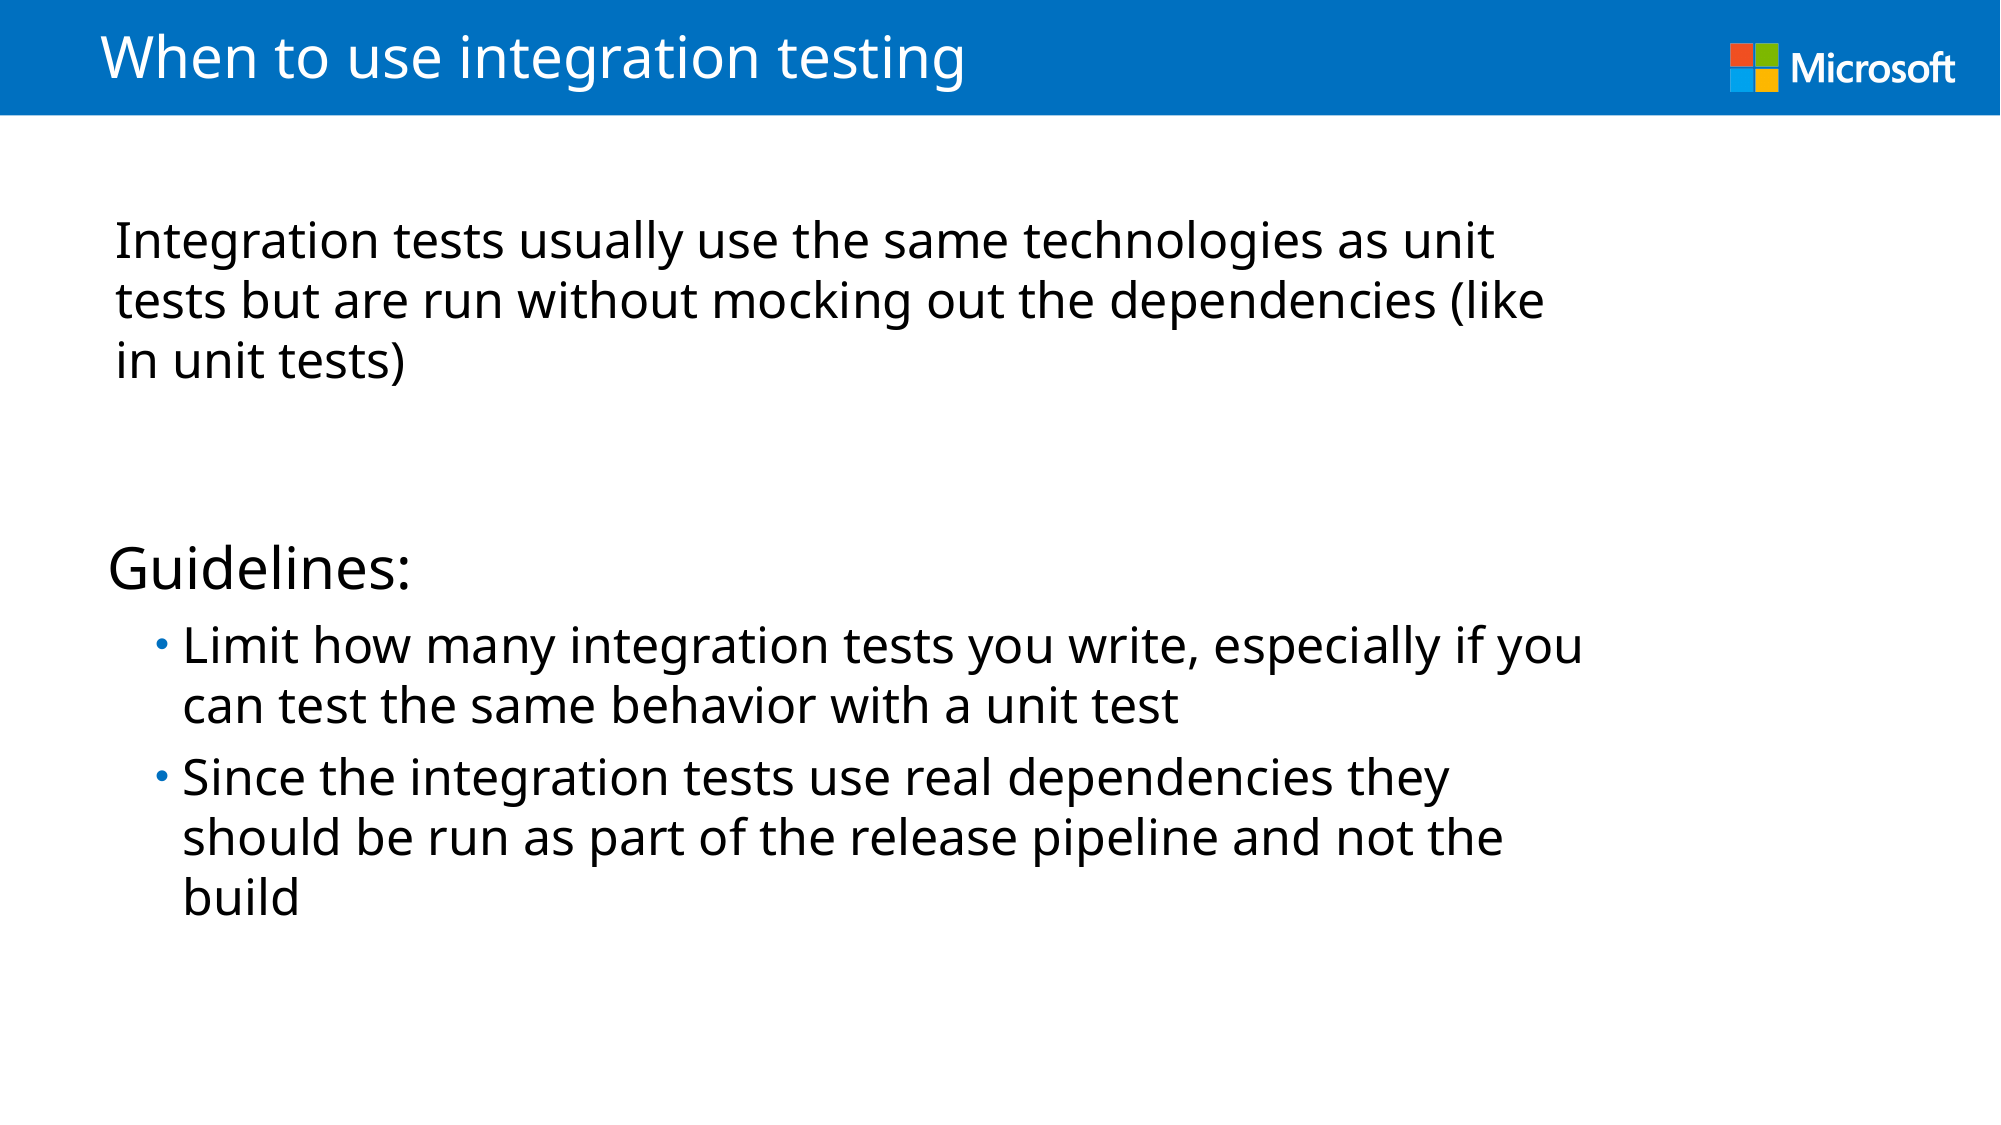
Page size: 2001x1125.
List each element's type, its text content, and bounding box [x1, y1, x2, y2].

text_box Integration tests usually use the same technologies as unit tests but are run without mocking out the dependencies (like in unit tests) [100, 200, 1601, 396]
picture [1802, 14, 1986, 121]
text_box Guidelines: Limit how many integration tests you write, especially if you can test the same behavior with a unit test Since the integration tests use real dependencies they should be run as part of the release pipeline and not the build [92, 523, 1609, 932]
title When to use integration testing [100, 0, 1802, 122]
